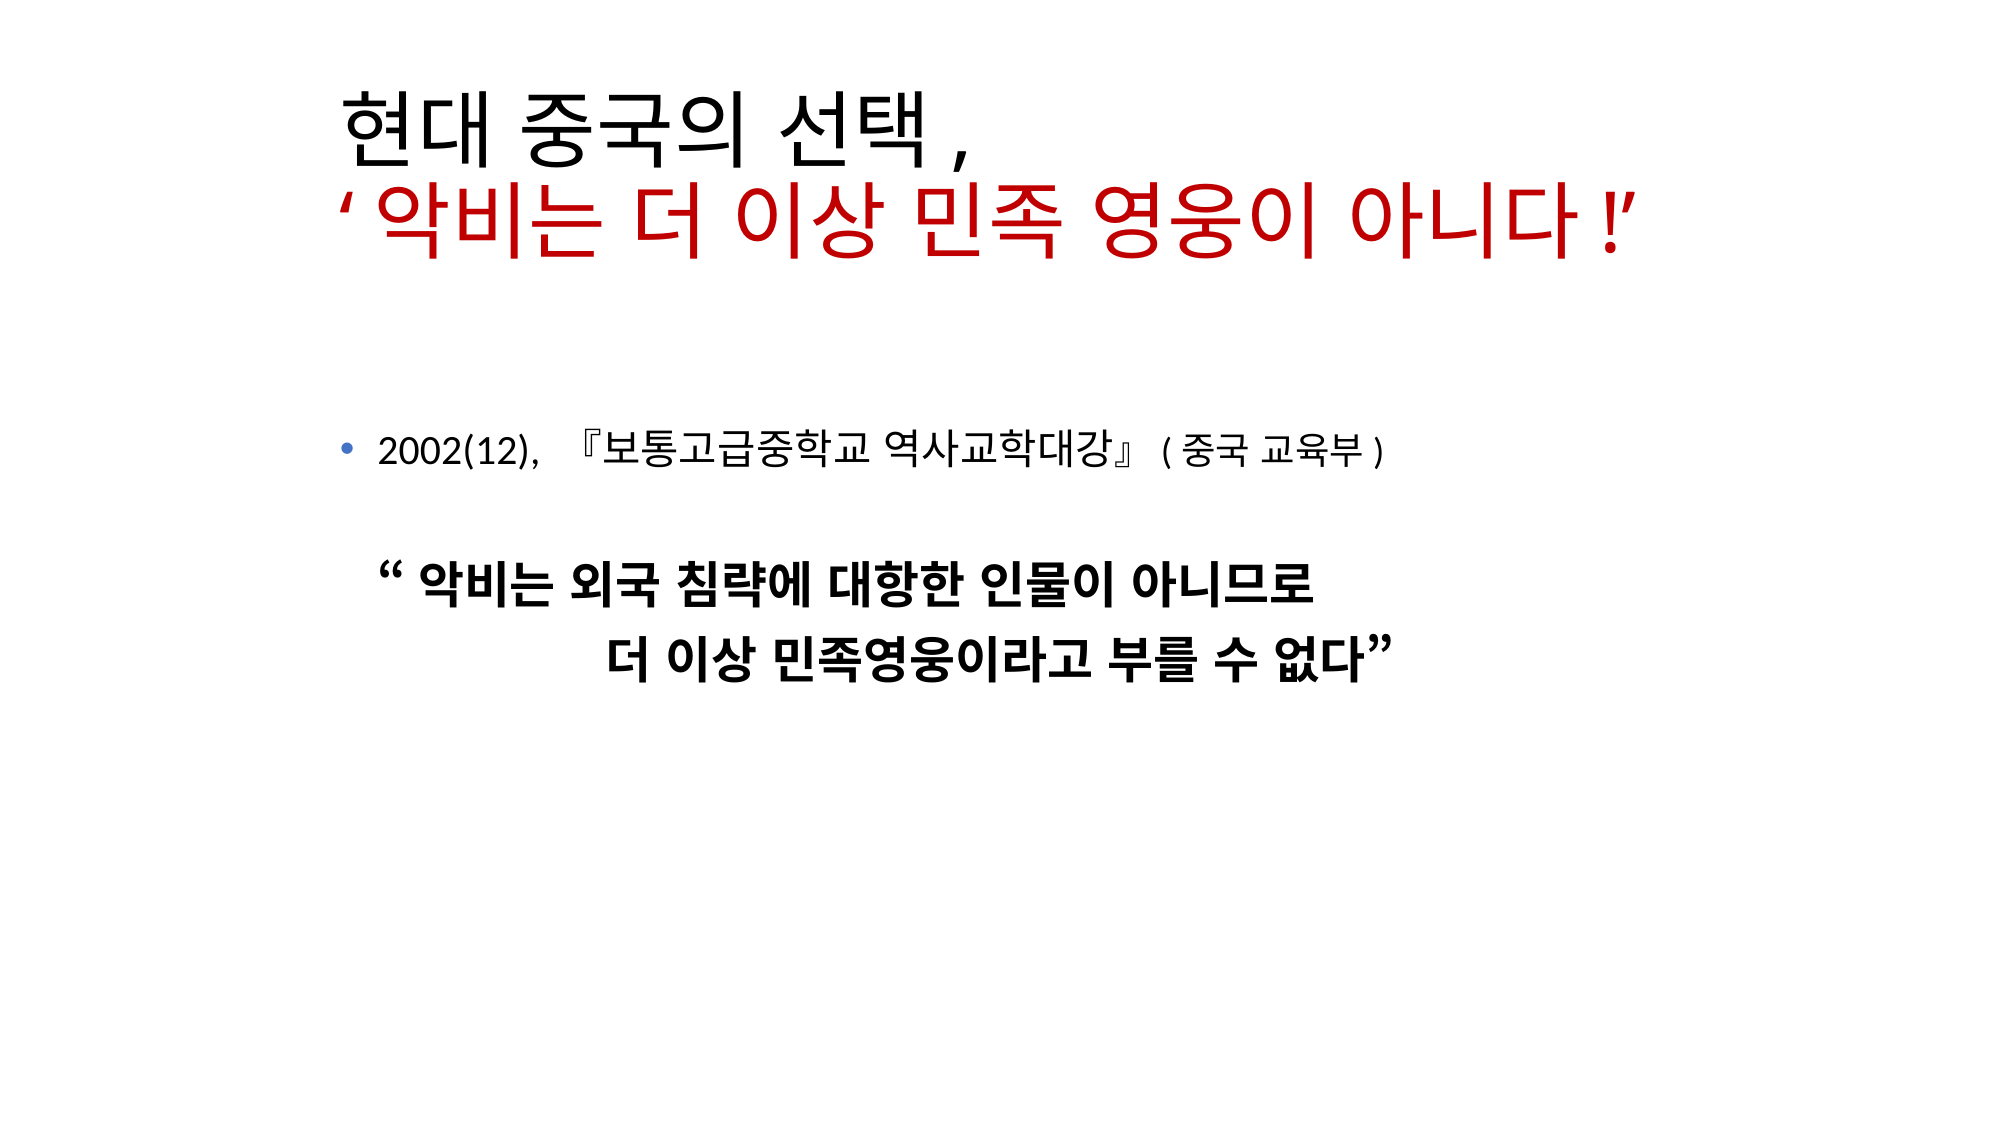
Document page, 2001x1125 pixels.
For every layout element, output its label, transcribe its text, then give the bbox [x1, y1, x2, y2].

title 현대 중국의 선택, ‘악비는 더 이상 민족 영웅이 아니다!’ [324, 45, 1675, 315]
list 2002(12), 『보통고급중학교 역사교학대강』(중국 교육부) “악비는 외국 침략에 대항한 인물이 아니므로 더 이상 민족영웅이라고 부를 수 없다” [324, 349, 1675, 986]
